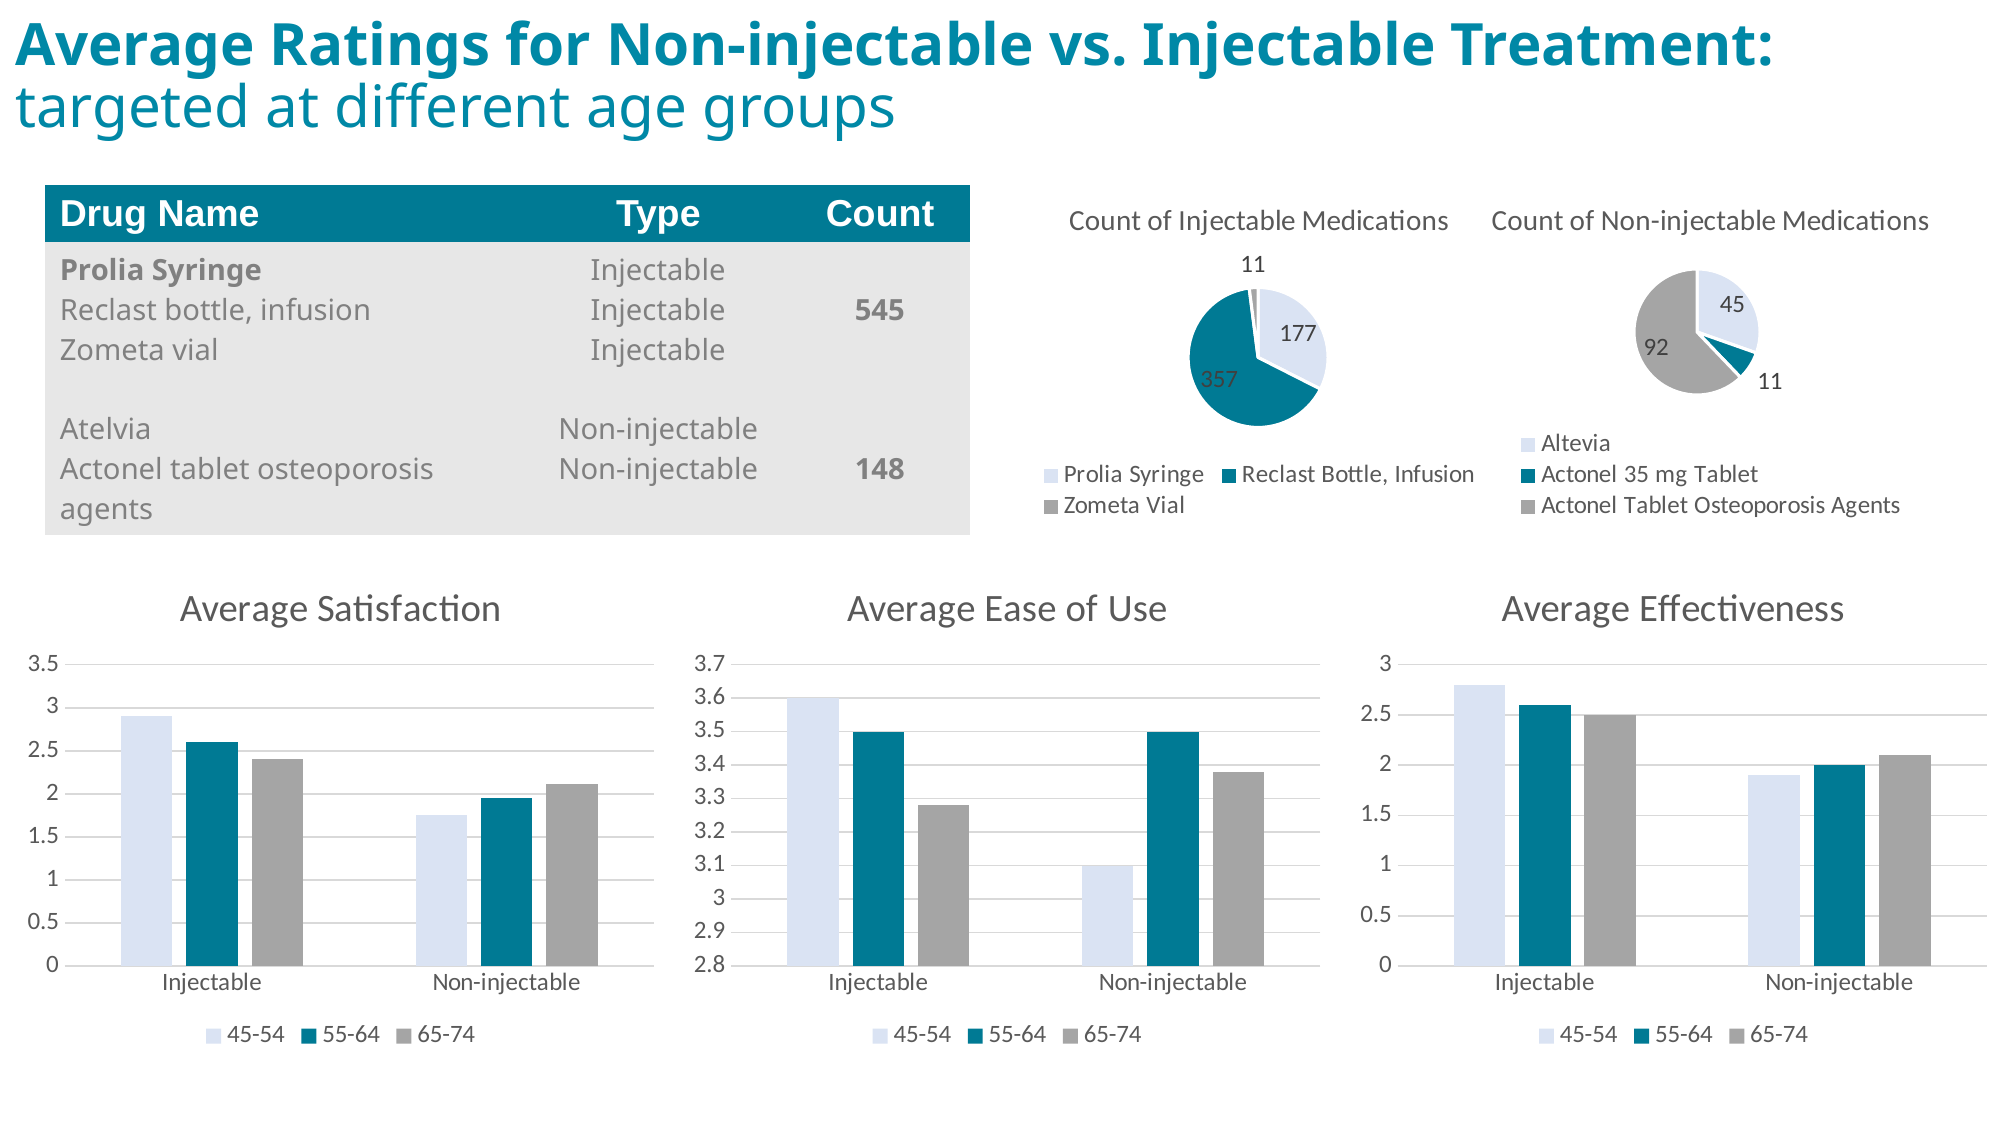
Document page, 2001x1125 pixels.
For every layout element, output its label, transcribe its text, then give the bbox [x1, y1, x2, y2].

table_header Count [790, 185, 969, 242]
chart [14, 562, 668, 1055]
table_cell Prolia Syringe Reclast bottle, infusion Zometa vial Atelvia Actonel tablet osteoporosis agents [45, 242, 526, 535]
chart [969, 184, 2000, 526]
table_header Drug Name [45, 185, 526, 242]
chart [680, 562, 1334, 1055]
table_cell Injectable Injectable Injectable Non-injectable Non-injectable [526, 242, 790, 535]
table_header Type [526, 185, 790, 242]
text_box Average Ratings for Non-injectable vs. Injectable Treatment: targeted at different age groups [0, 2, 2000, 148]
chart [1347, 562, 2000, 1055]
table_cell 545 148 [790, 242, 970, 535]
